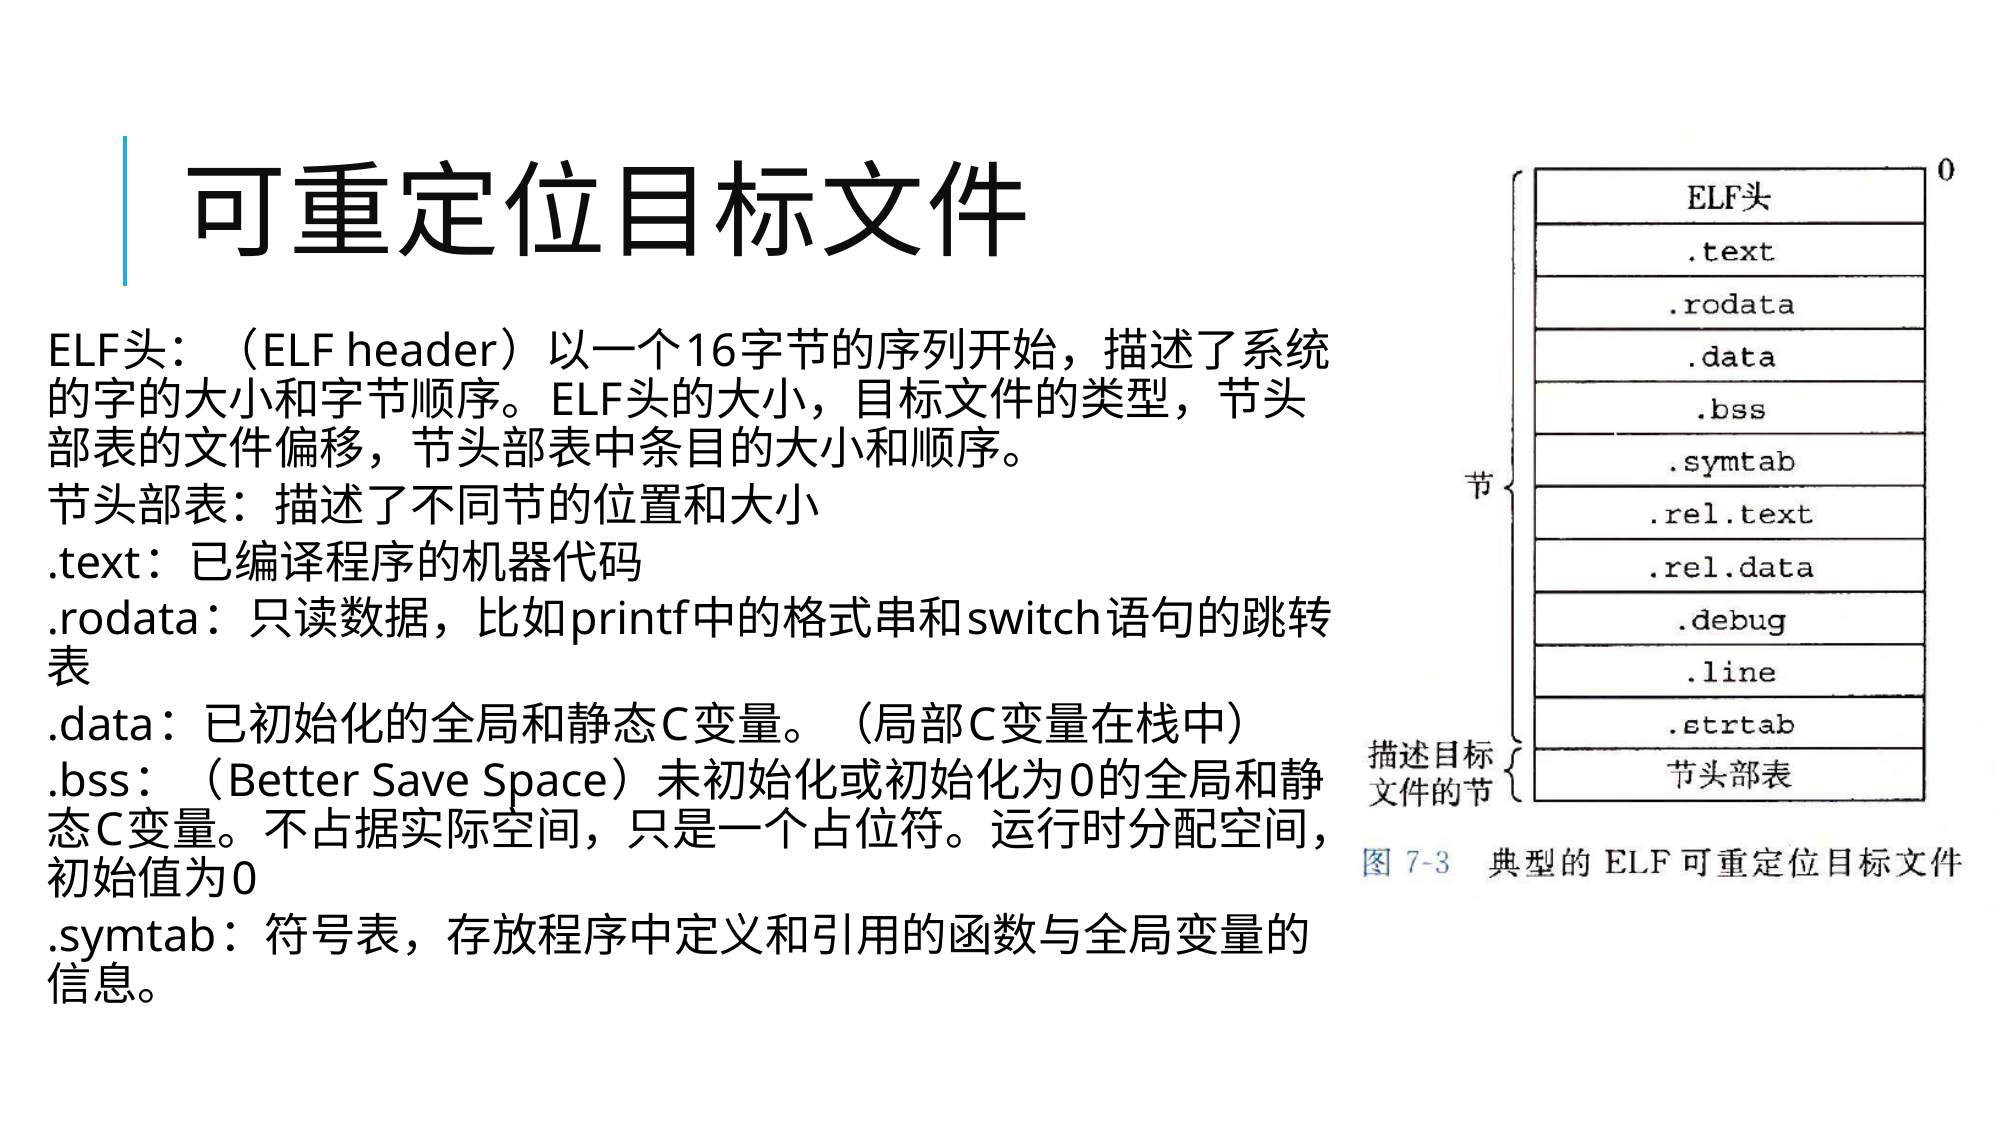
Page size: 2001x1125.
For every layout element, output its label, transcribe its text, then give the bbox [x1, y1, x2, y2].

picture [1345, 132, 2000, 901]
list ELF头：（ELF header）以一个16字节的序列开始，描述了系统的字的大小和字节顺序。ELF头的大小，目标文件的类型，节头部表的文件偏移，节头部表中条目的大小和顺序。 节头部表：描述了不同节的位置和大小 .text：已编译程序的机器代码 .rodata：只读数据，比如printf中的格式串和switch语句的跳转表 .data：已初始化的全局和静态C变量。（局部C变量在栈中） .bss：（Better Save Space）未初始化或初始化为0的全局和静态C变量。不占据实际空间，只是一个占位符。运行时分配空间，初始值为0 .symtab：符号表，存放程序中定义和引用的函数与全局变量的信息。 [39, 320, 1346, 1064]
title 可重定位目标文件 [168, 96, 1763, 320]
